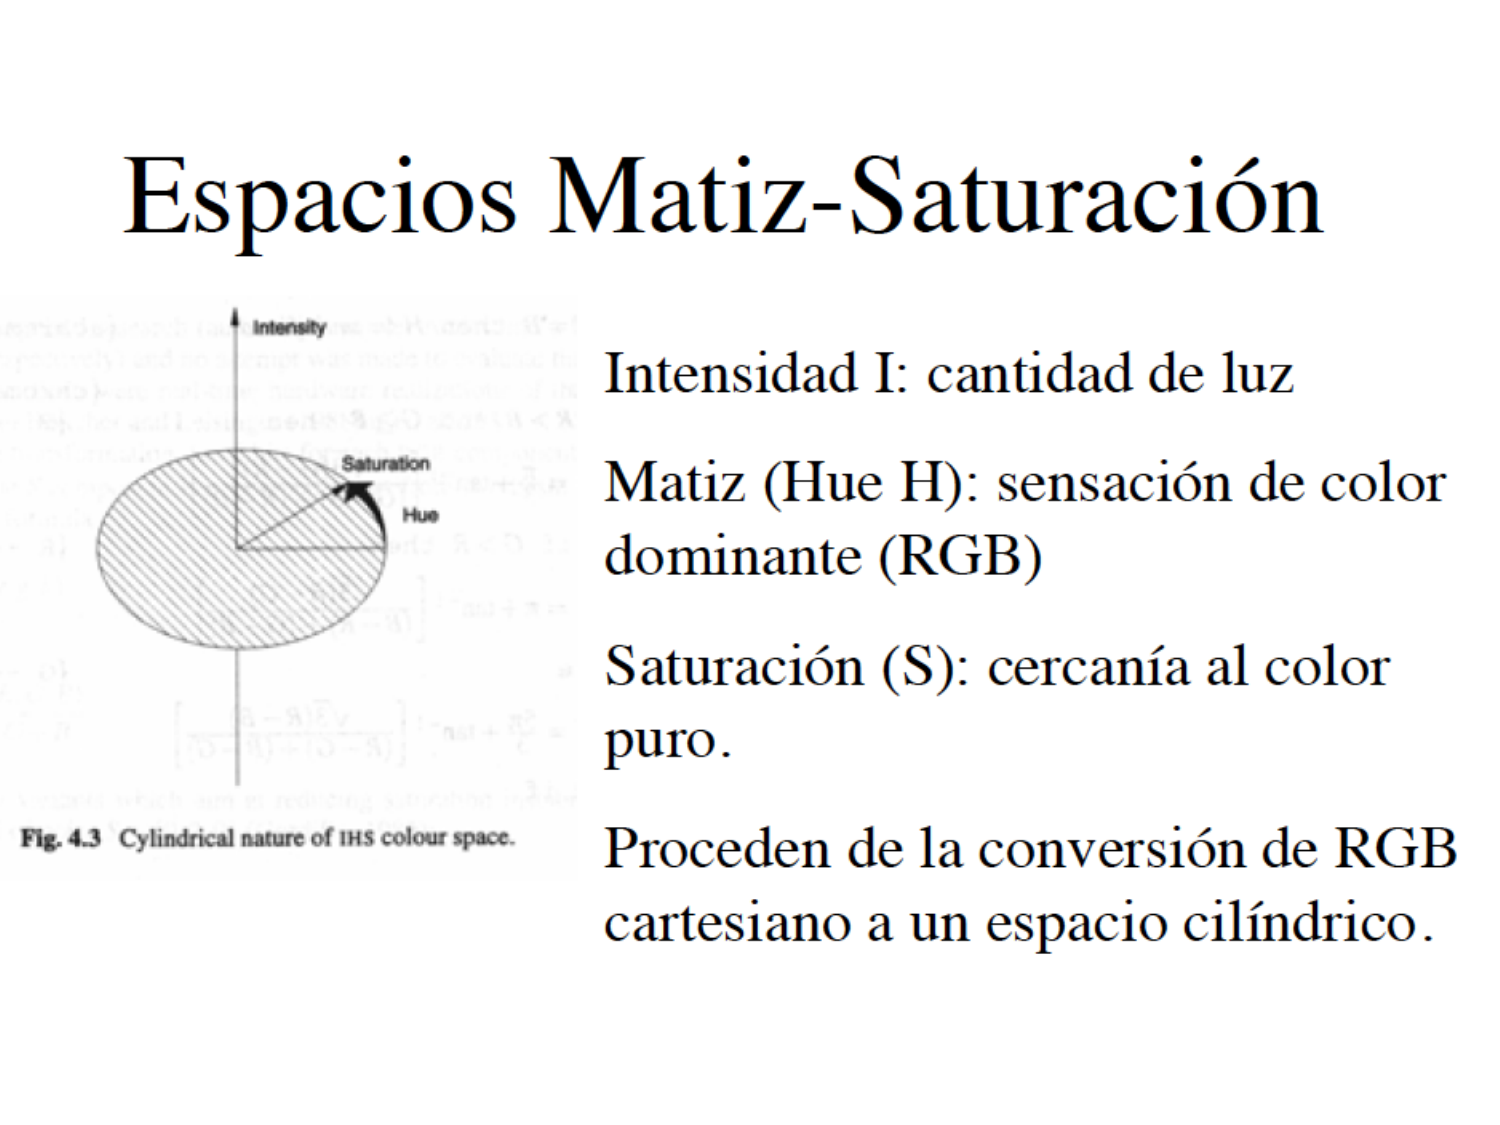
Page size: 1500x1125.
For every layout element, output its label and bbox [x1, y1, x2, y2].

picture [0, 126, 1500, 995]
